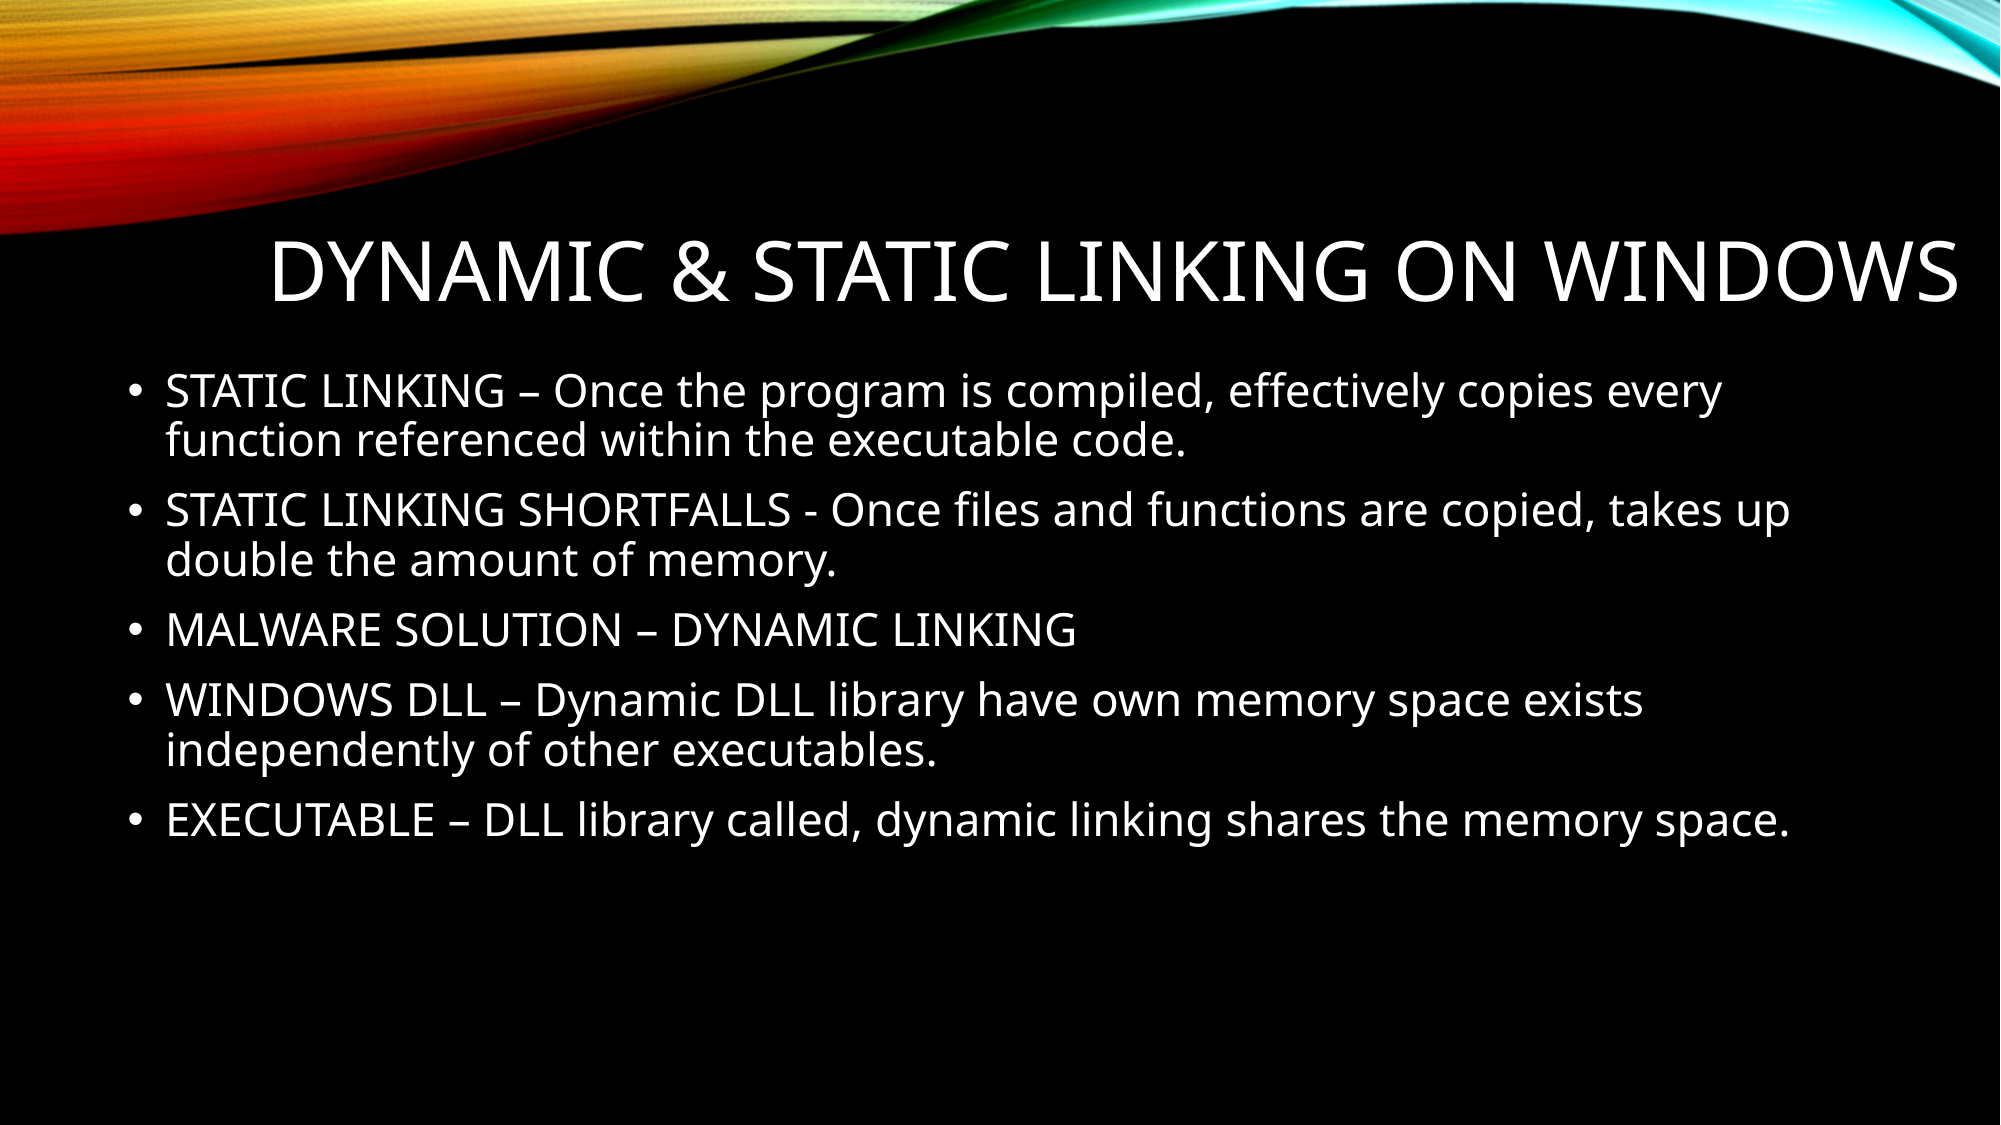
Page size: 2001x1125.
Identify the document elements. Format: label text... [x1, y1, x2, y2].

list STATIC LINKING – Once the program is compiled, effectively copies every function referenced within the executable code. STATIC LINKING SHORTFALLS - Once files and functions are copied, takes up double the amount of memory. MALWARE SOLUTION – DYNAMIC LINKING WINDOWS DLL – Dynamic DLL library have own memory space exists independently of other executables. EXECUTABLE – DLL library called, dynamic linking shares the memory space. [112, 360, 1888, 1021]
title DYNAMIC & STATIC LINKING ON WINDOWS [217, 168, 1977, 381]
picture [0, 0, 2000, 237]
